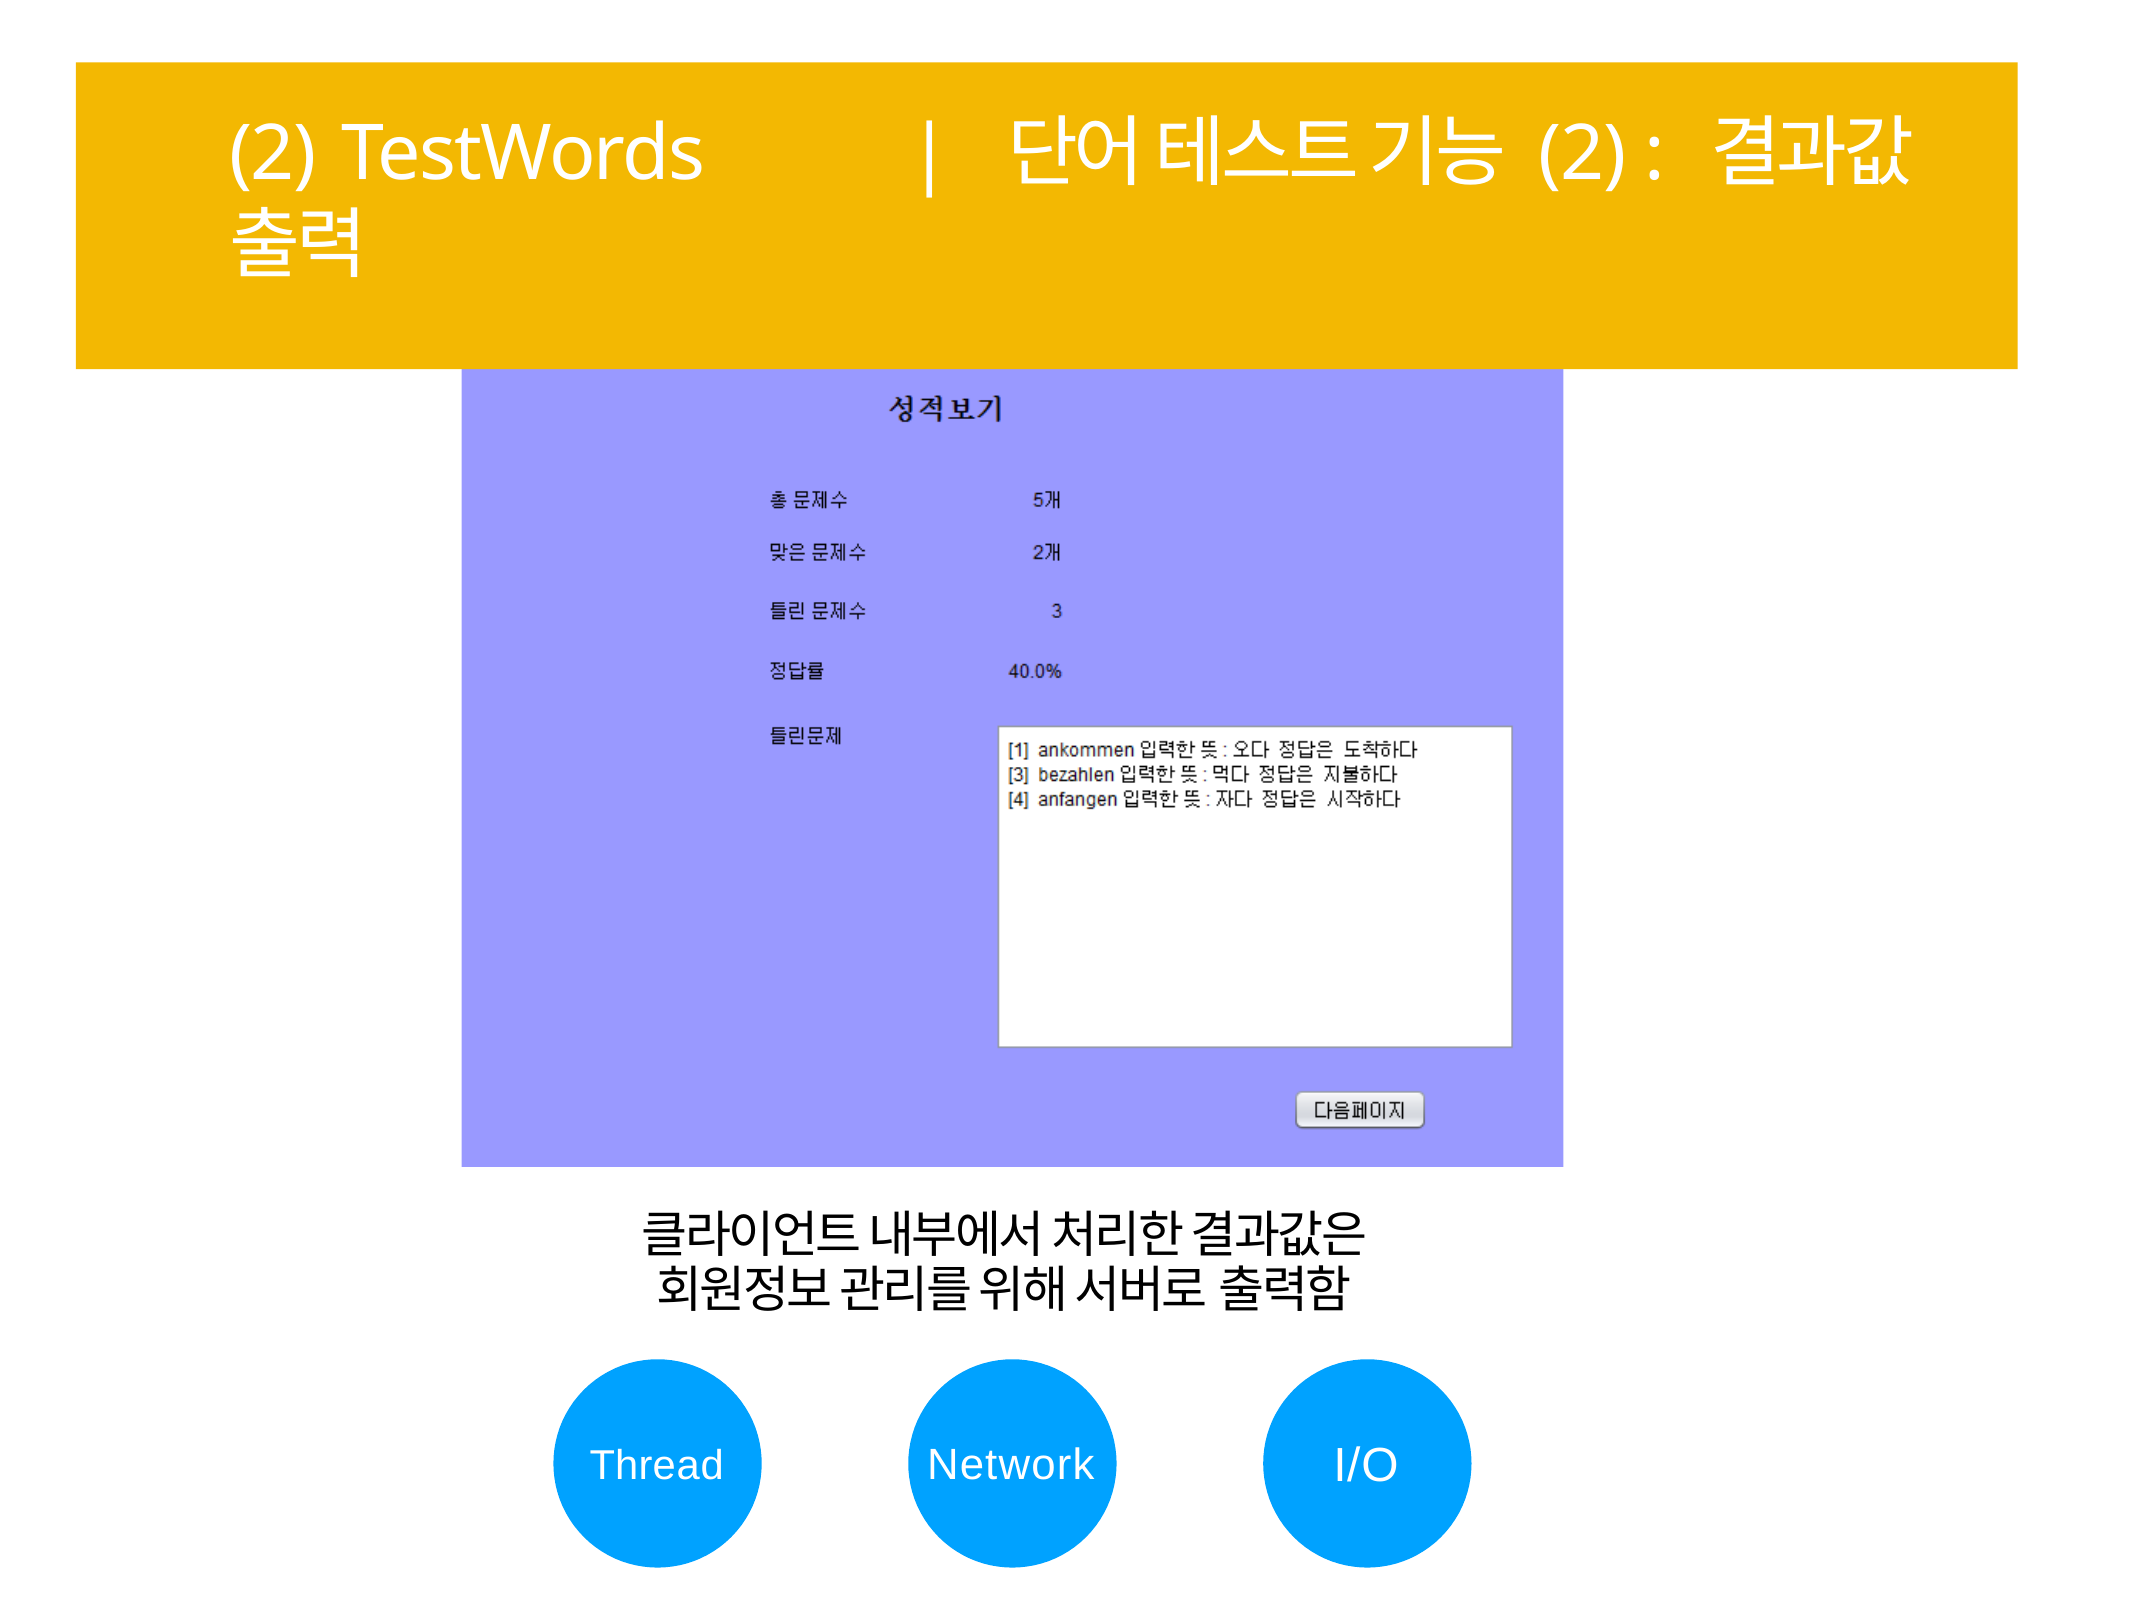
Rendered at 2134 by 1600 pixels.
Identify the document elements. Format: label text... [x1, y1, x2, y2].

text_box [553, 1359, 762, 1568]
text_box [908, 1359, 1117, 1568]
title (2) TestWords | 단어 테스트 기능 (2) : 결과값 출력 [75, 62, 2018, 370]
text_box Thread [587, 1435, 726, 1488]
text_box 클라이언트 내부에서 처리한 결과값은 회원정보 관리를 위해 서버로 출력함 [639, 1199, 1385, 1317]
text_box [461, 370, 1564, 1167]
text_box I/O [1331, 1431, 1403, 1491]
text_box [1263, 1359, 1472, 1568]
text_box Network [924, 1433, 1099, 1488]
